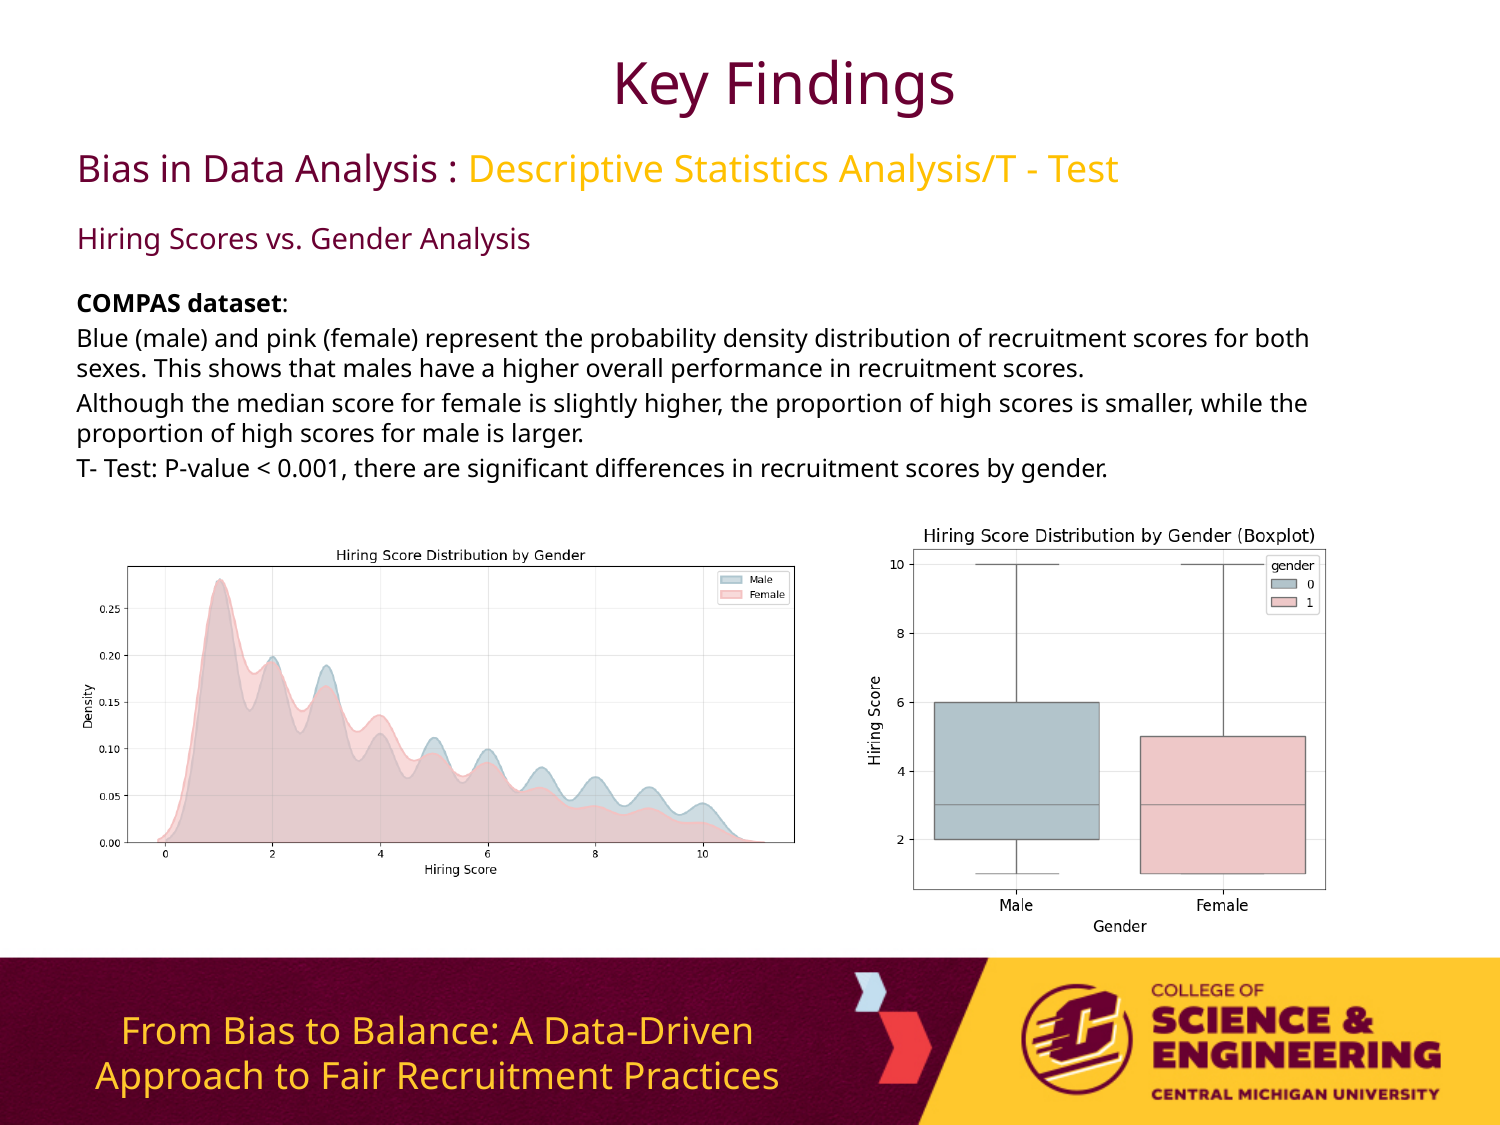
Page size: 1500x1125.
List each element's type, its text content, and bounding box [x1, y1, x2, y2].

text_box From Bias to Balance: A Data-Driven Approach to Fair Recruitment Practices [40, 957, 835, 1125]
text_box Hiring Scores vs. Gender Analysis [61, 215, 1239, 261]
text_box Bias in Data Analysis : Descriptive Statistics Analysis/T - Test [61, 138, 1404, 196]
title Key Findings [300, 48, 1269, 114]
picture [0, 0, 1500, 1125]
list COMPAS dataset: Blue (male) and pink (female) represent the probability density distribution of recruitment scores for both sexes. This shows that males have a higher overall performance in recruitment scores. Although the median score for female is slightly higher, the proportion of high scores is smaller, while the proportion of high scores for male is larger. T- Test: P-value < 0.001, there are significant differences in recruitment scores by gender. [61, 279, 1378, 491]
